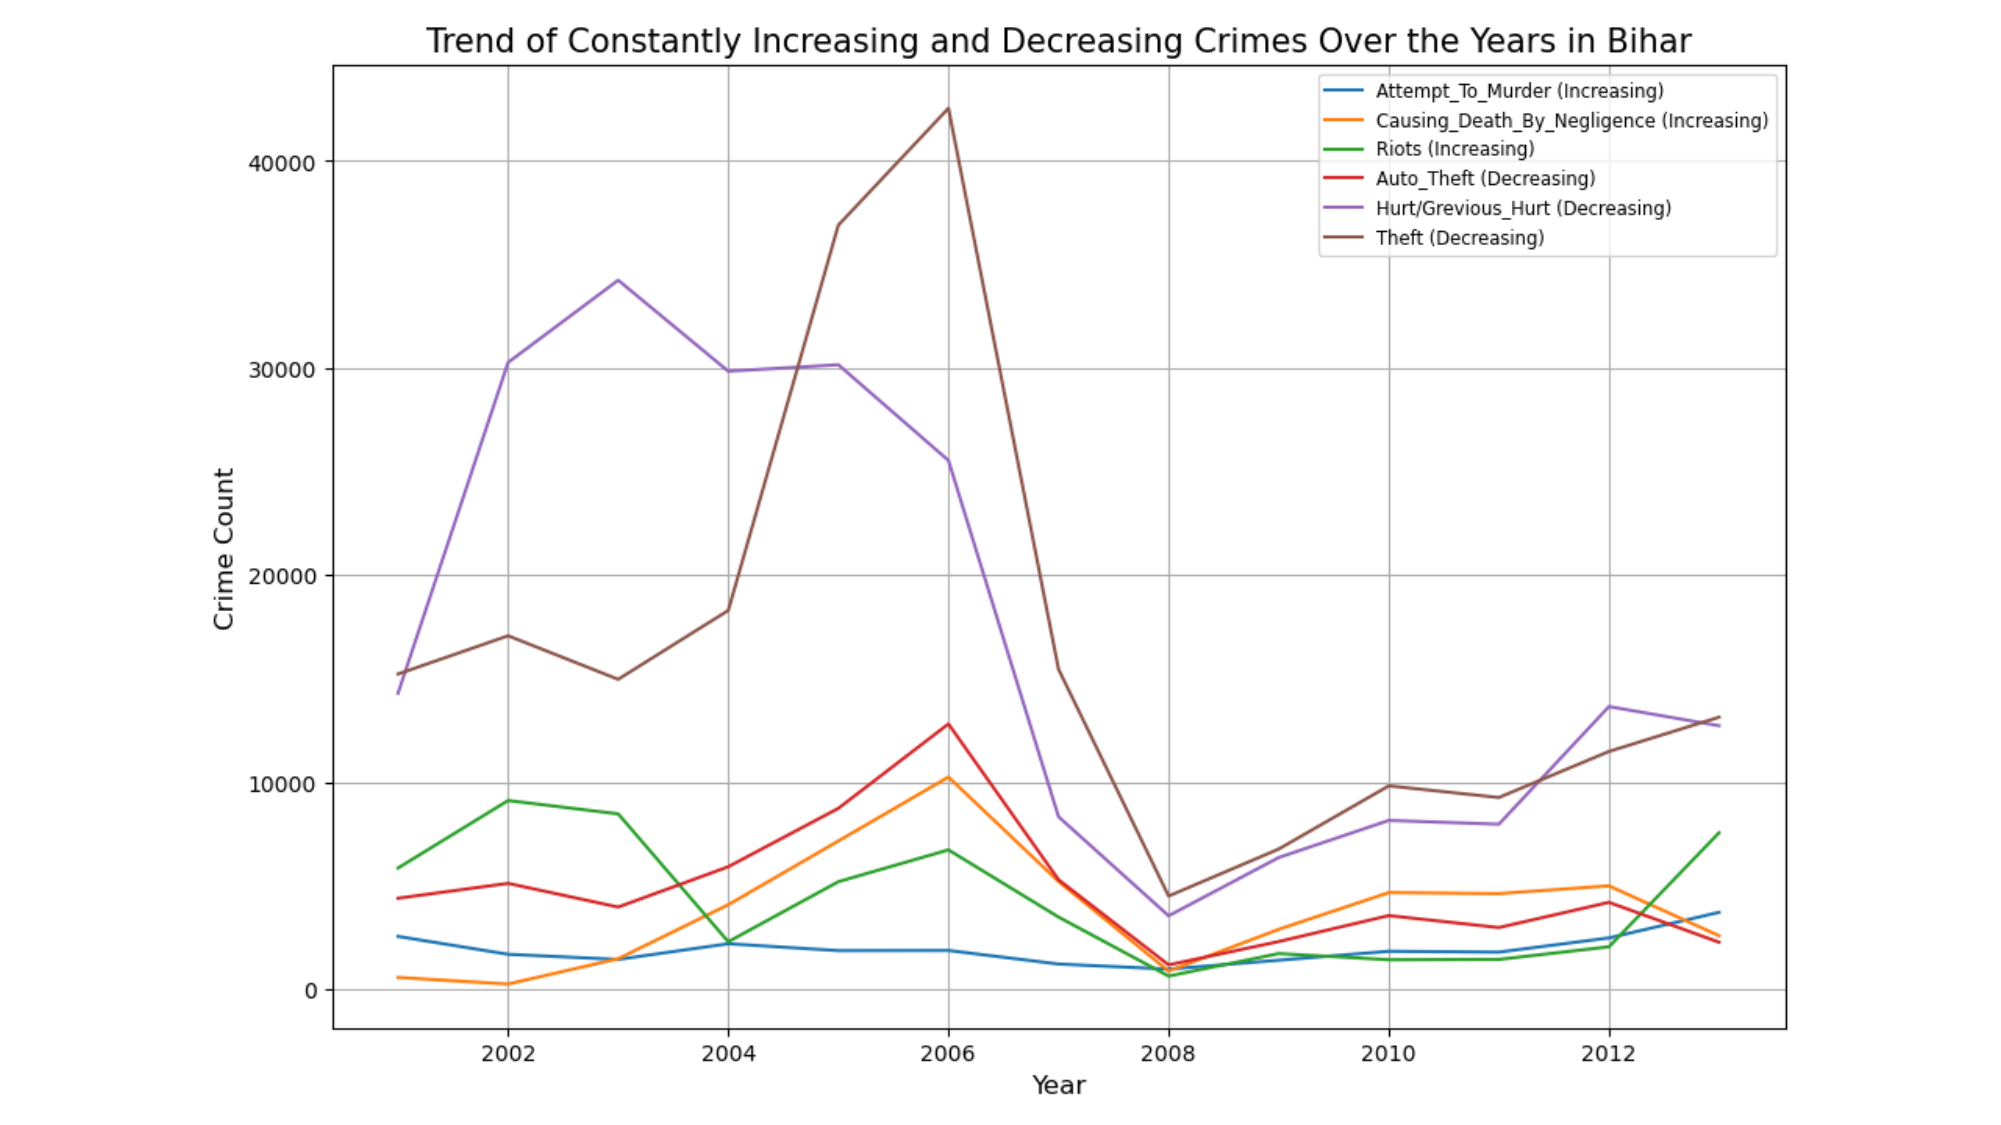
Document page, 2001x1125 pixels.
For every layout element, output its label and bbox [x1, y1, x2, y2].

picture [199, 12, 1800, 1113]
